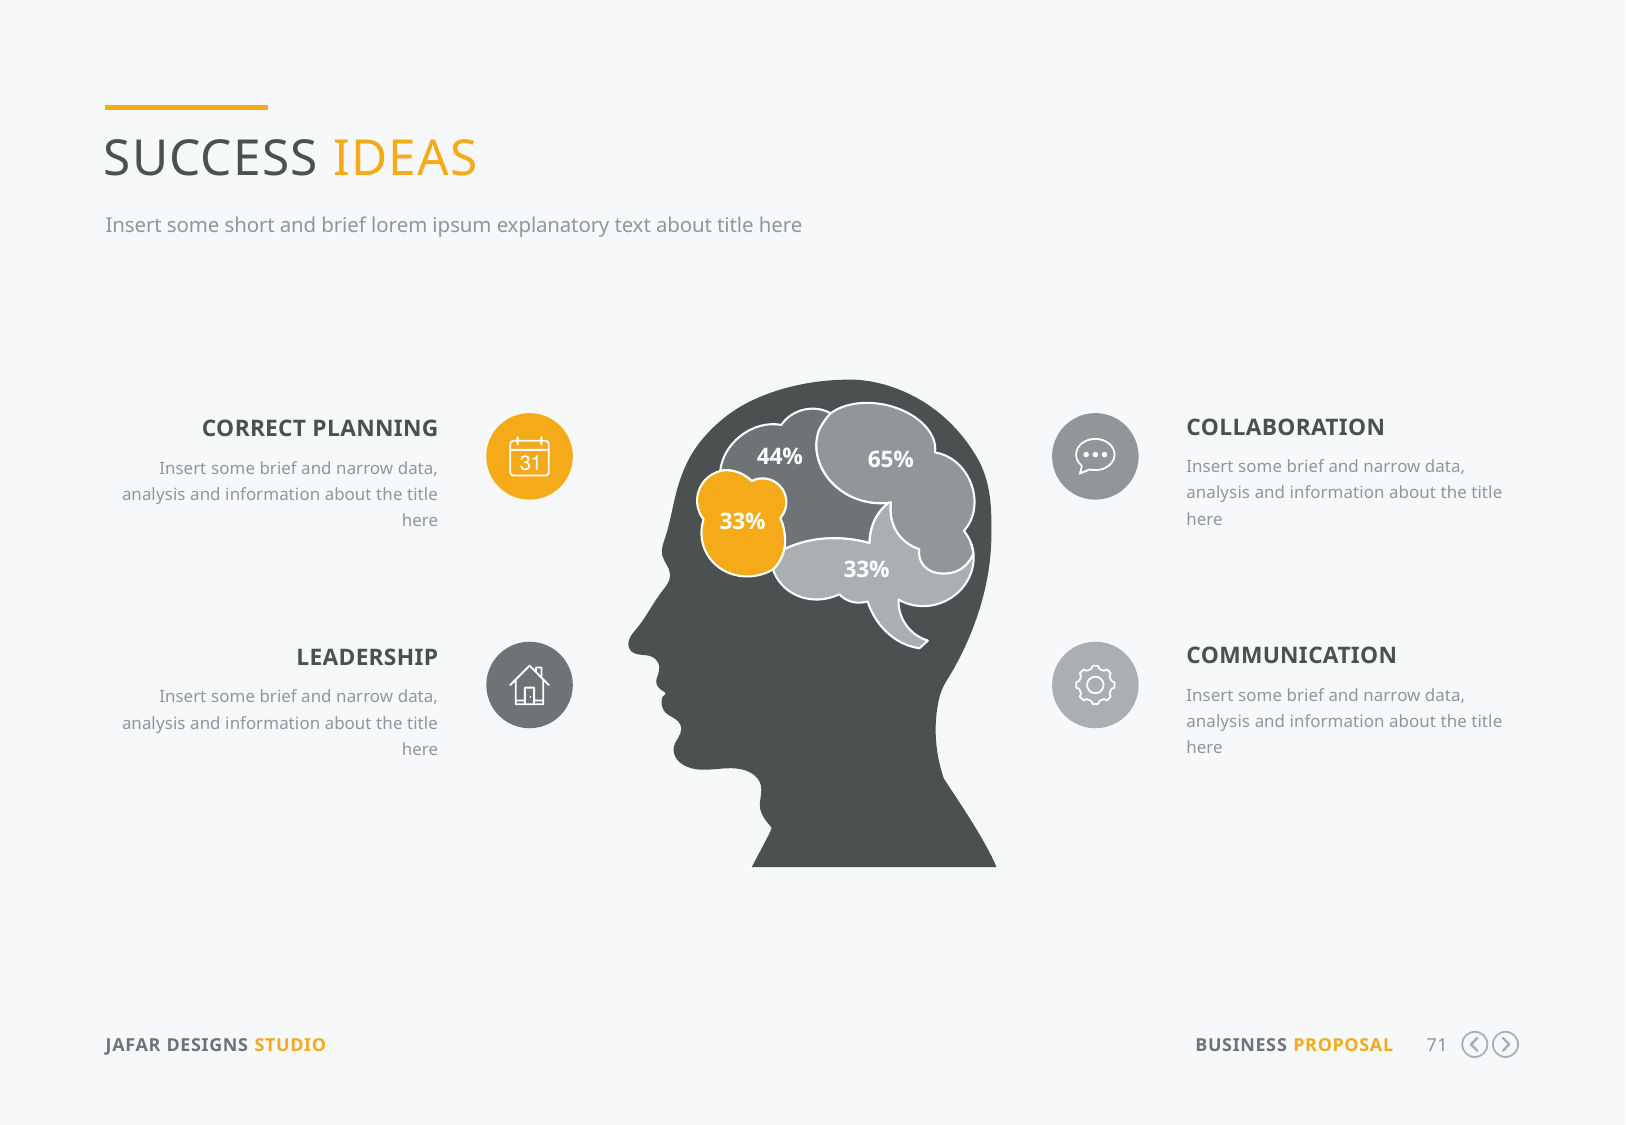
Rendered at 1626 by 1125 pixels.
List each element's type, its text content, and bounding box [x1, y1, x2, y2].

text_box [486, 413, 573, 500]
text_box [486, 641, 573, 729]
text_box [1186, 640, 1519, 732]
text_box [628, 447, 997, 868]
list Success ideas [103, 125, 1518, 188]
text_box [753, 379, 921, 400]
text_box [105, 642, 439, 734]
list Insert some short and brief lorem ipsum explanatory text about title here [105, 209, 1519, 241]
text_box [1052, 641, 1139, 729]
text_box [105, 413, 439, 505]
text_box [696, 400, 979, 649]
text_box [1186, 412, 1519, 504]
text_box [1052, 413, 1139, 500]
